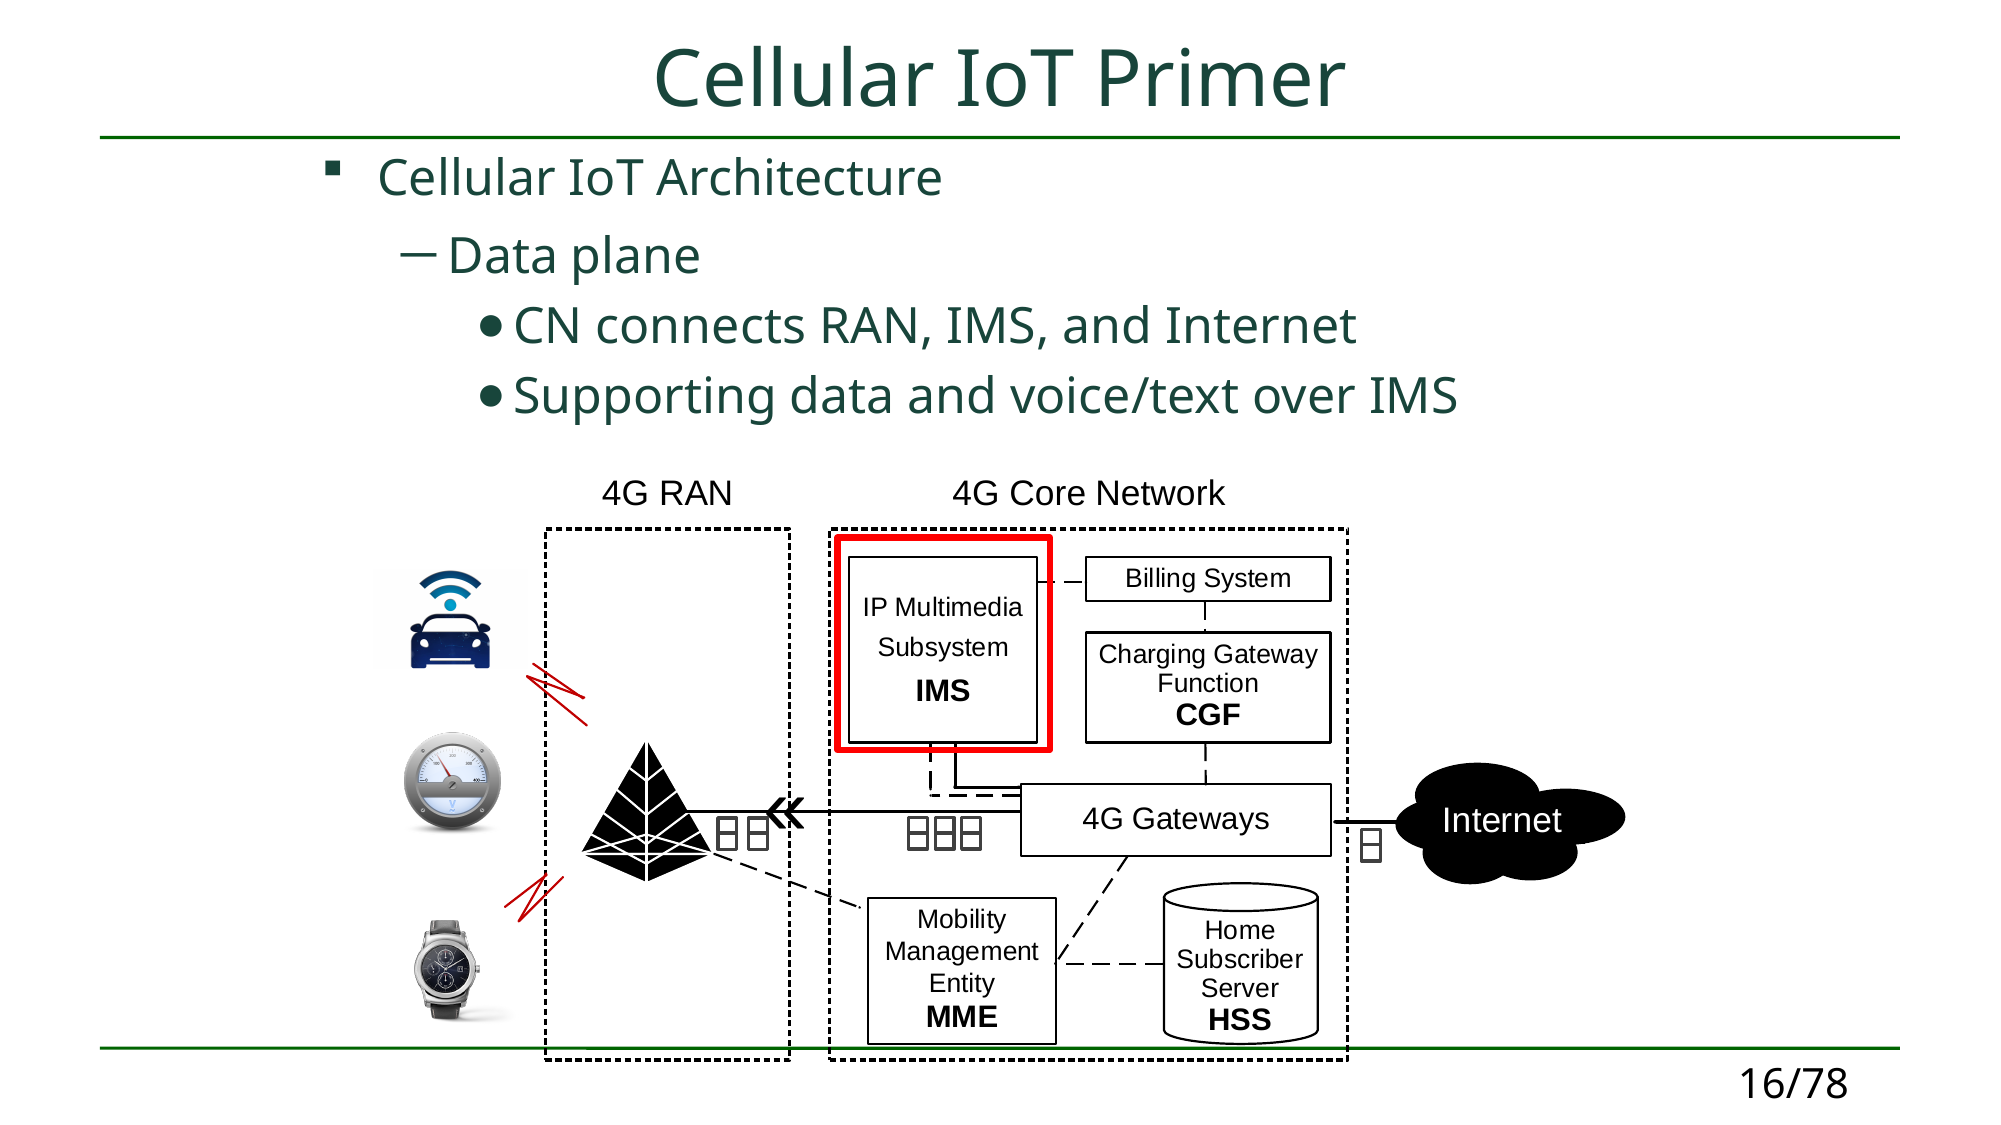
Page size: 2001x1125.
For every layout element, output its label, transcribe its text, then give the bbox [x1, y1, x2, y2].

list Cellular IoT Architecture [305, 137, 1694, 226]
text_box Data plane CN connects RAN, IMS, and Internet Supporting data and voice/text over IMS [310, 216, 1699, 331]
title Cellular IoT Primer [0, 12, 2000, 138]
picture [351, 462, 1627, 1064]
